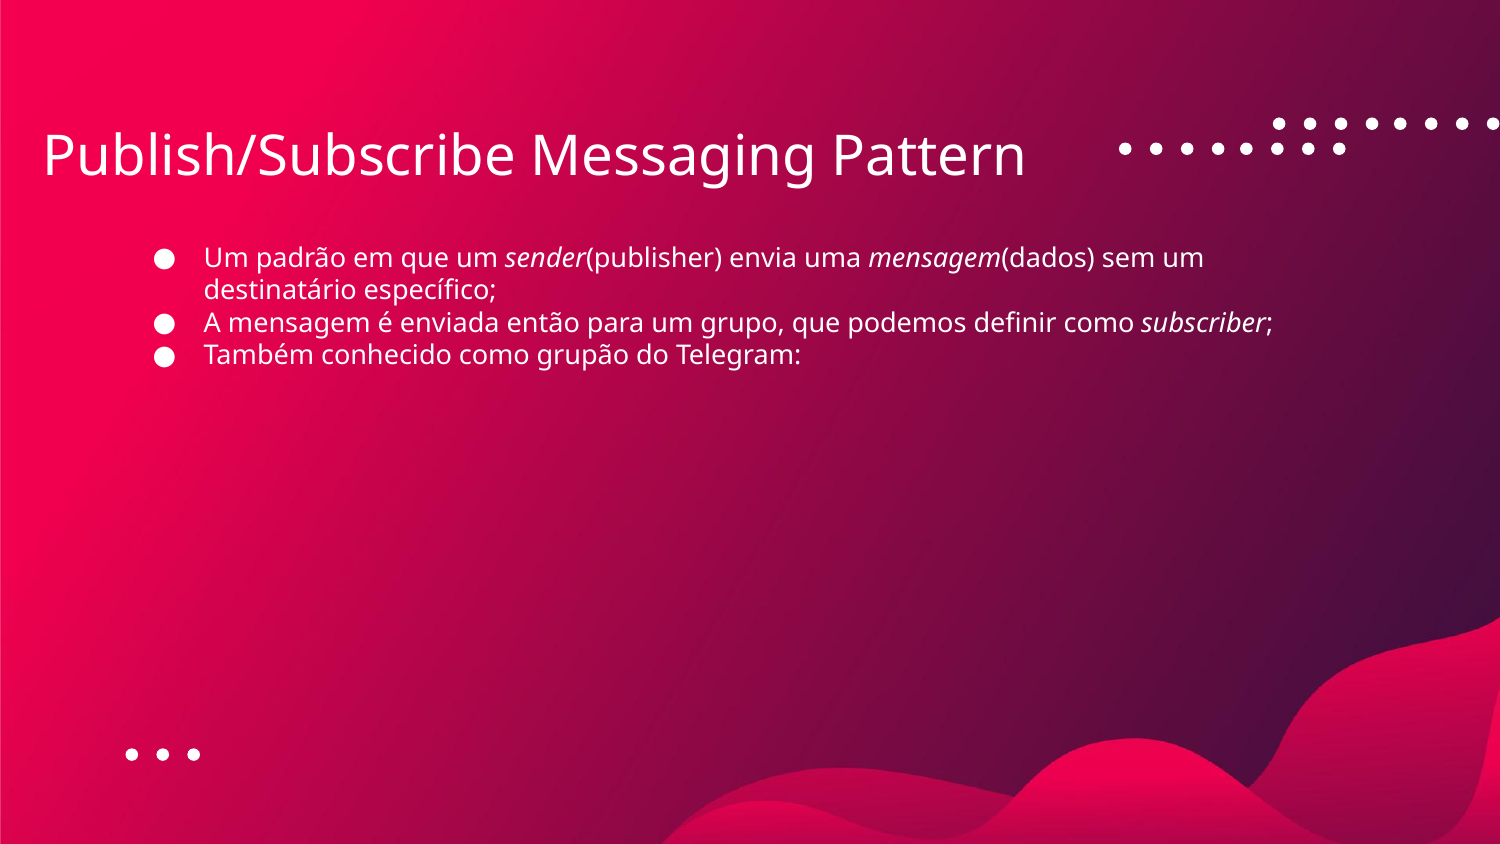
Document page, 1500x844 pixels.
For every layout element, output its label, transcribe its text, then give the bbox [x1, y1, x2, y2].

text_box [1455, 117, 1469, 130]
picture [0, 0, 1500, 844]
text_box [1118, 142, 1132, 156]
text_box [1332, 142, 1346, 156]
text_box [1334, 117, 1348, 130]
text_box [1211, 142, 1225, 156]
text_box [1272, 117, 1286, 130]
text_box [1180, 142, 1194, 156]
text_box [1240, 142, 1253, 156]
text_box [1365, 117, 1379, 130]
text_box [1301, 142, 1315, 156]
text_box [125, 748, 201, 762]
text_box [1271, 142, 1284, 156]
text_box [1303, 117, 1317, 130]
list Um padrão em que um sender(publisher) envia uma mensagem(dados) sem um destinatário específico; A mensagem é enviada então para um grupo, que podemos definir como subscriber; Também conhecido como grupão do Telegram: [113, 225, 1340, 725]
text_box [1486, 117, 1500, 130]
text_box [1424, 117, 1438, 130]
title Publish/Subscribe Messaging Pattern [27, 117, 1240, 222]
text_box [1393, 117, 1407, 130]
text_box [1149, 142, 1163, 156]
